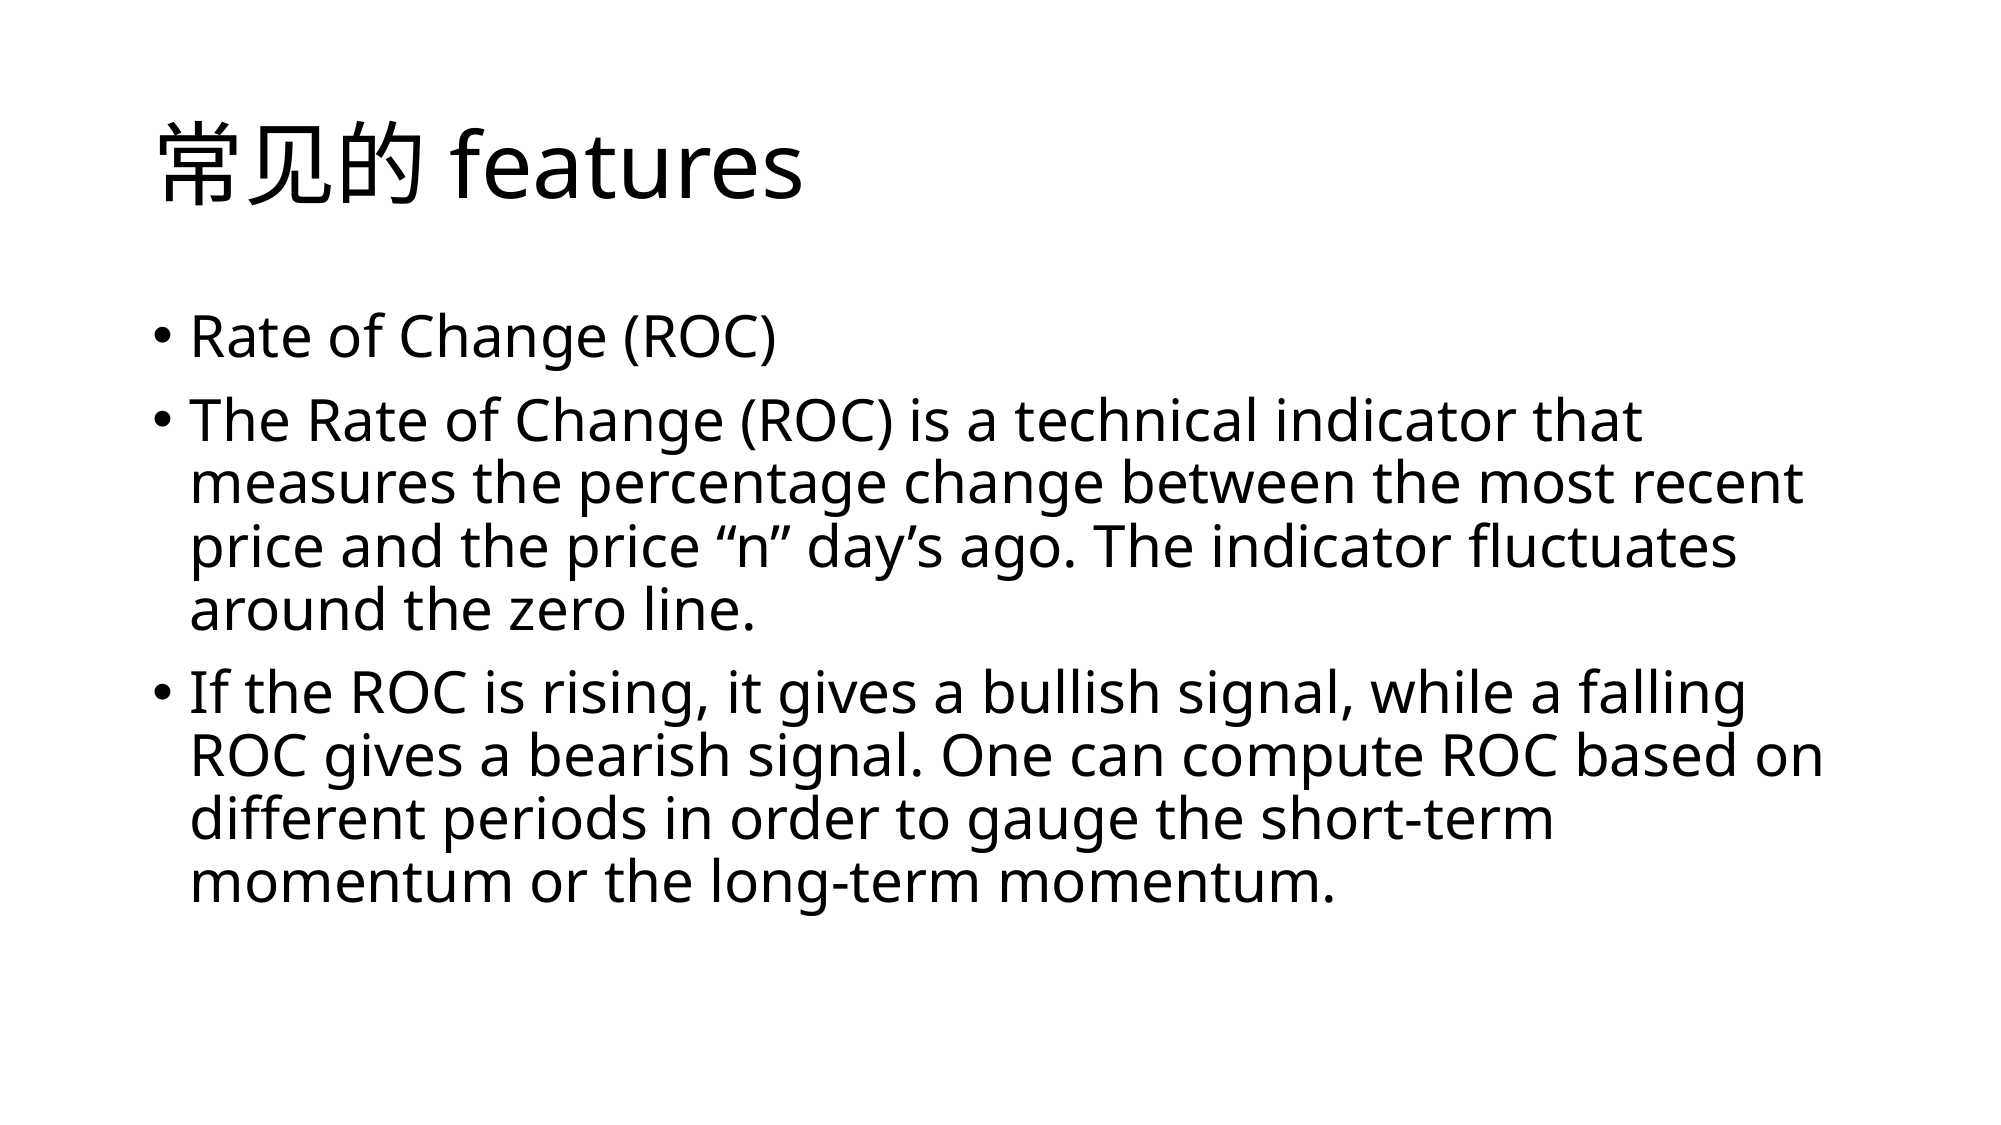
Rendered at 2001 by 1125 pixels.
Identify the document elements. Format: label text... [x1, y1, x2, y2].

title 常见的features [137, 59, 1863, 278]
list Rate of Change (ROC) The Rate of Change (ROC) is a technical indicator that measures the percentage change between the most recent price and the price “n” day’s ago. The indicator fluctuates around the zero line. If the ROC is rising, it gives a bullish signal, while a falling ROC gives a bearish signal. One can compute ROC based on different periods in order to gauge the short-term momentum or the long-term momentum. [137, 299, 1863, 1014]
